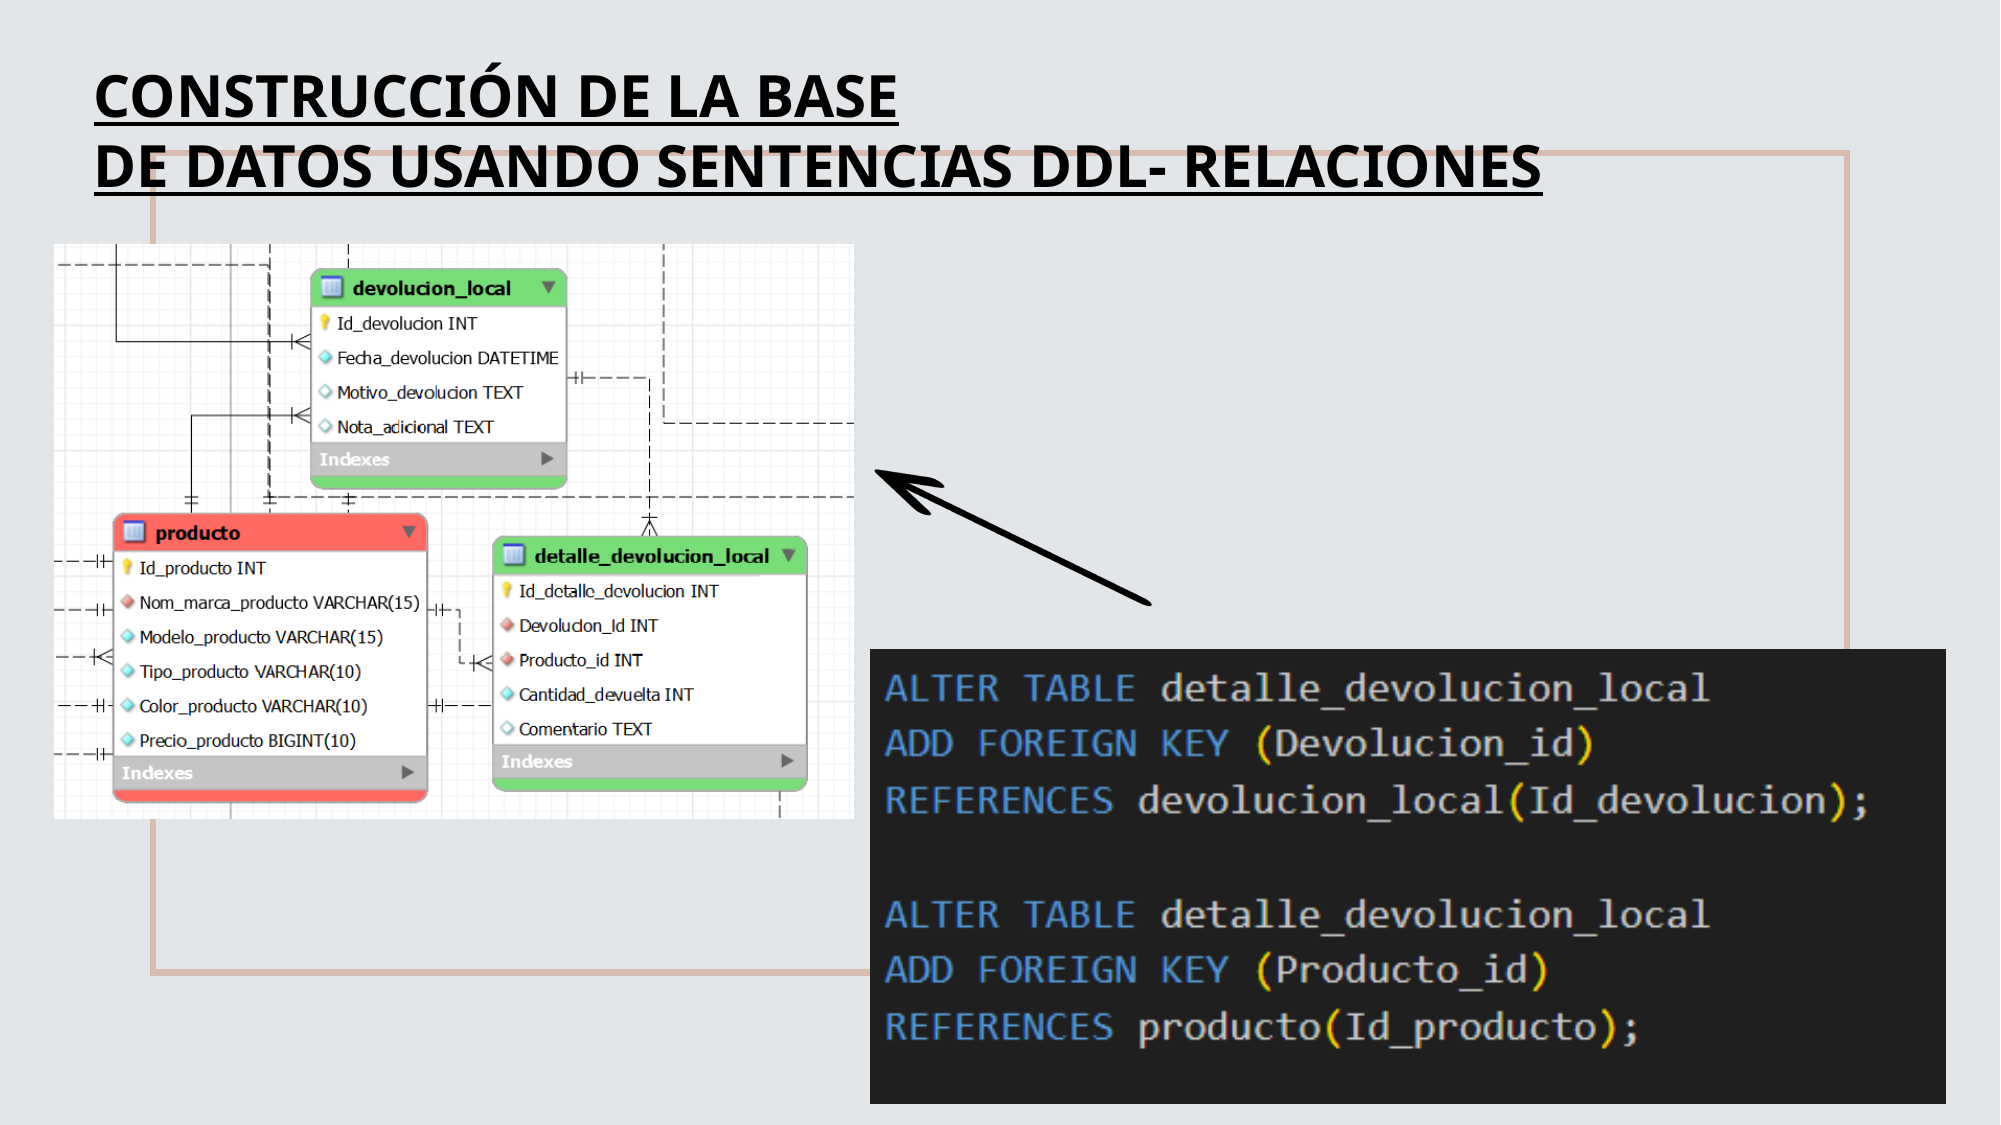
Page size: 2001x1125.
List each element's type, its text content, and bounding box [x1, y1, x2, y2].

picture [54, 244, 1946, 1104]
text_box CONSTRUCCIÓN DE LA BASE DE DATOS USANDO SENTENCIAS DDL- RELACIONES [79, 51, 1946, 207]
